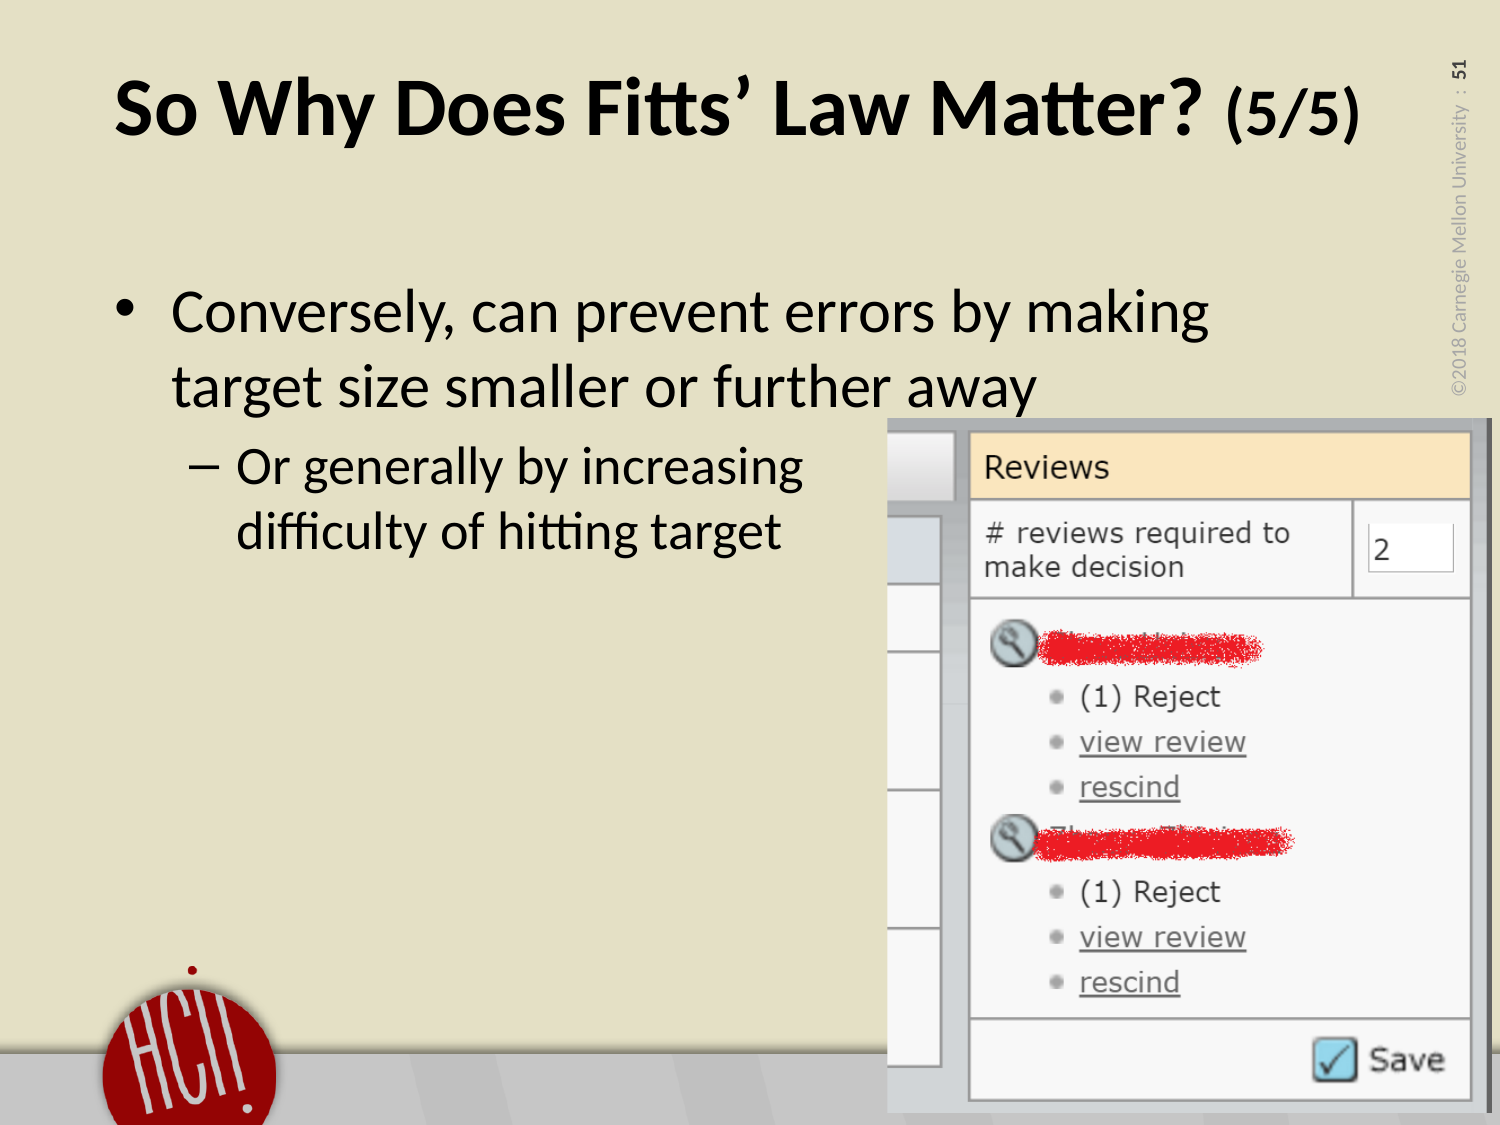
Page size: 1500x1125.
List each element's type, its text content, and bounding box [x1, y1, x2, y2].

title So Why Does Fitts’ Law Matter? (5/5) [99, 45, 1425, 233]
list Conversely, can prevent errors by making target size smaller or further away Or generally by increasing difficulty of hitting target [99, 262, 1425, 1005]
picture [0, 0, 1500, 1125]
